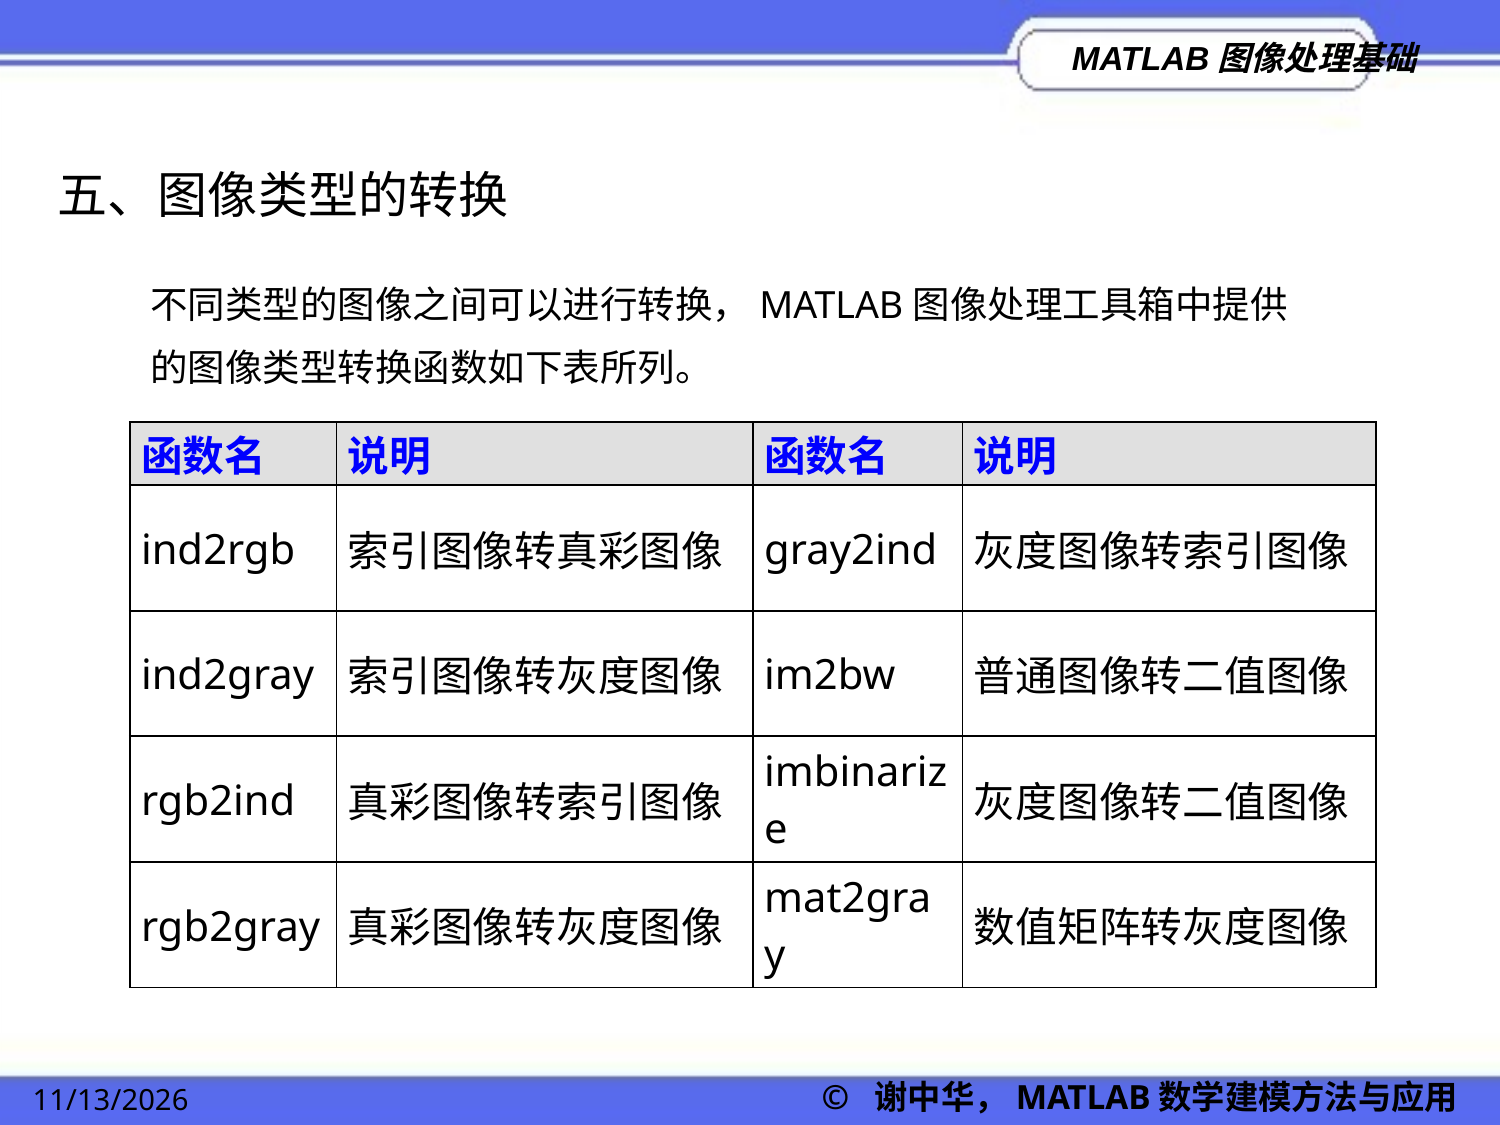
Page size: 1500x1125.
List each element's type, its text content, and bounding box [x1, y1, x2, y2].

text_box 不同类型的图像之间可以进行转换，MATLAB图像处理工具箱中提供的图像类型转换函数如下表所列。 [135, 255, 1329, 396]
footer © 谢中华，MATLAB数学建模方法与应用 [797, 1074, 1483, 1118]
table_cell mat2gray [754, 863, 962, 987]
table_cell imbinarize [754, 737, 962, 861]
table_cell 灰度图像转二值图像 [963, 737, 1375, 861]
table_cell 真彩图像转灰度图像 [337, 863, 752, 987]
table_cell 灰度图像转索引图像 [963, 486, 1375, 610]
table_header 函数名 [131, 423, 336, 484]
table_header 说明 [963, 423, 1375, 484]
table_cell 真彩图像转索引图像 [337, 737, 752, 861]
text_box 五、图像类型的转换 [43, 155, 916, 231]
table_header 函数名 [754, 423, 962, 484]
table_cell gray2ind [754, 486, 962, 610]
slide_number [17, 1085, 368, 1118]
table_cell rgb2ind [131, 737, 336, 861]
table_cell ind2rgb [131, 486, 336, 610]
table_cell rgb2gray [131, 863, 336, 987]
table_cell ind2gray [131, 612, 336, 735]
table_cell 索引图像转真彩图像 [337, 486, 752, 610]
table_cell 数值矩阵转灰度图像 [963, 863, 1375, 987]
table_cell 普通图像转二值图像 [963, 612, 1375, 735]
table_cell im2bw [754, 612, 962, 735]
table_header 说明 [337, 423, 752, 484]
table_cell 索引图像转灰度图像 [337, 612, 752, 735]
picture [0, 0, 1500, 1125]
